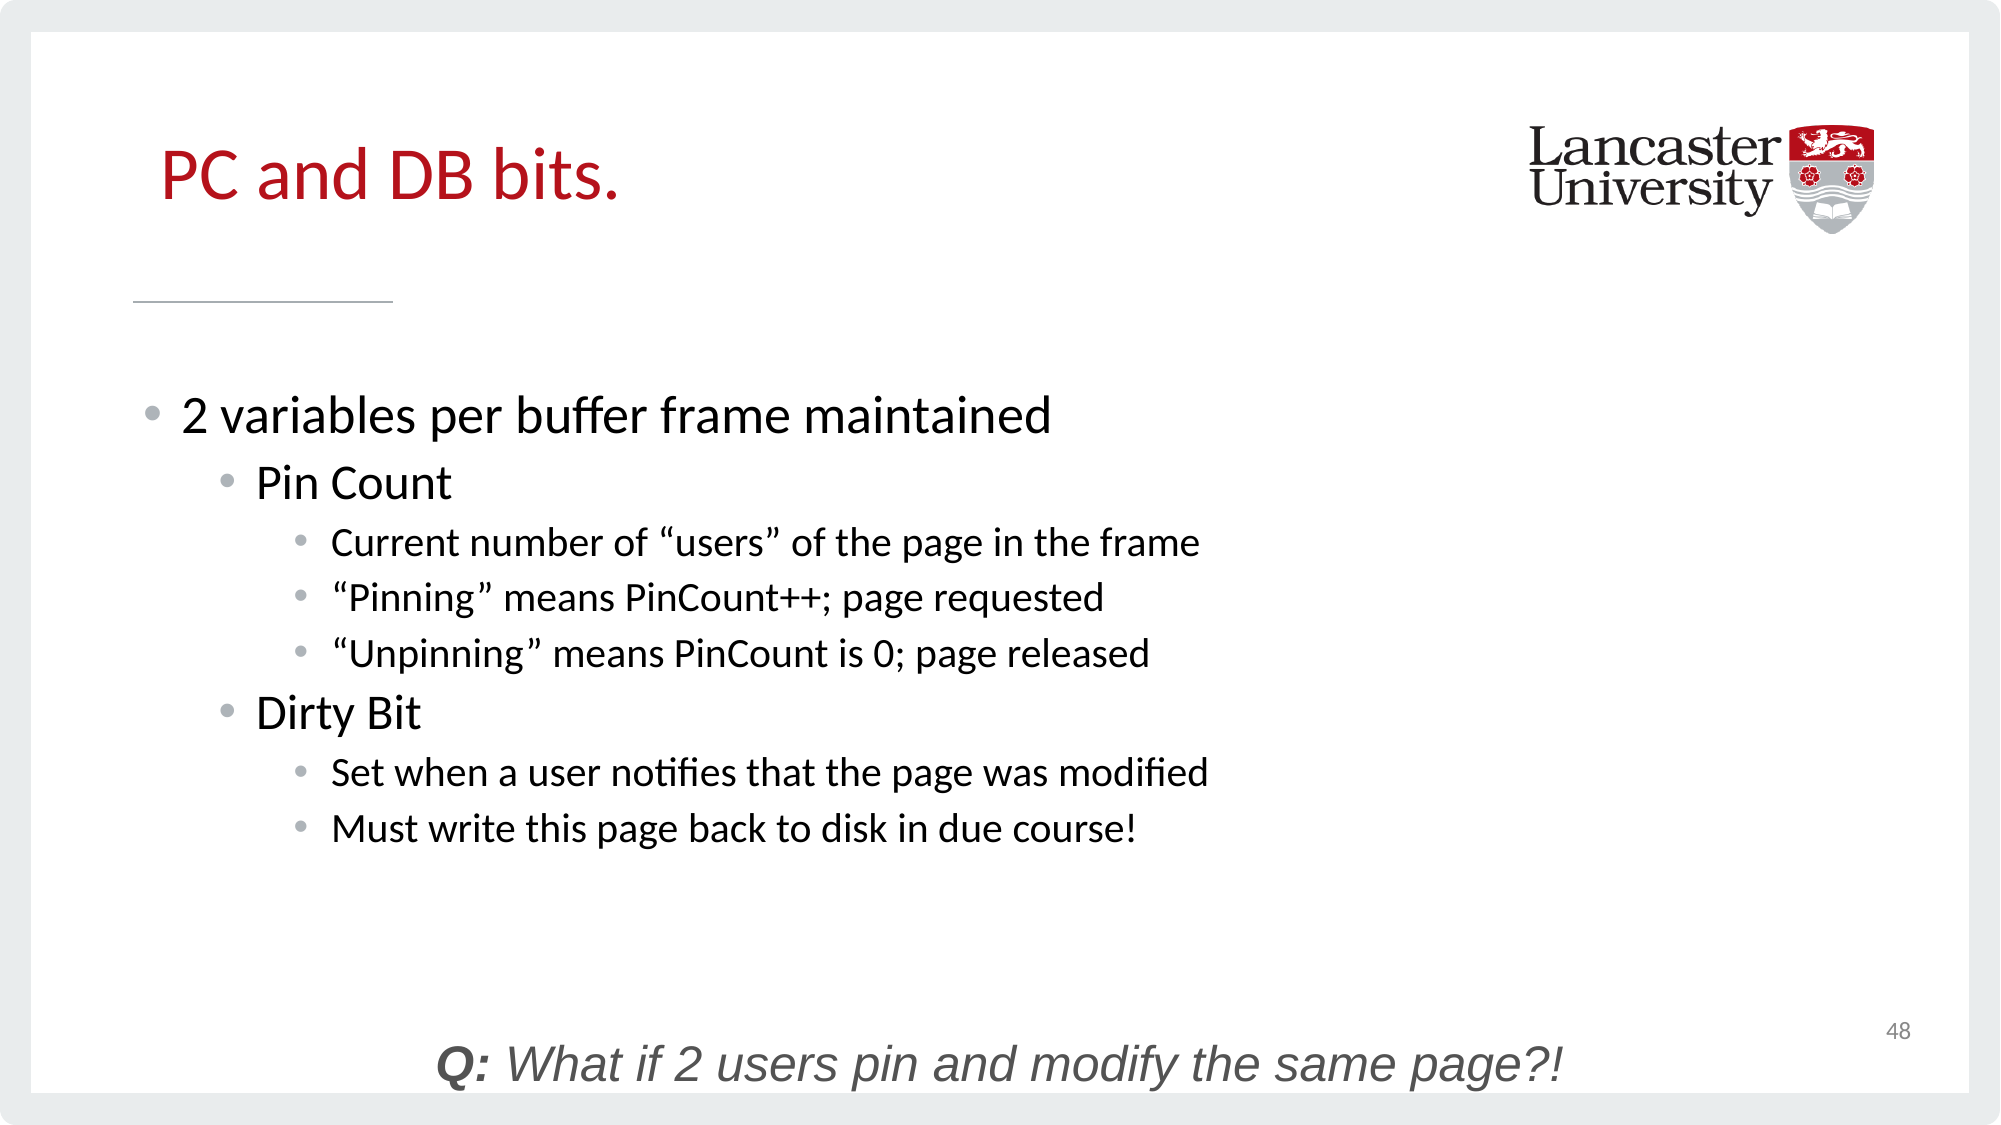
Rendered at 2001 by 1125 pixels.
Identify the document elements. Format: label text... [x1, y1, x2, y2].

title PC and DB bits. [128, 78, 1482, 279]
text_box Q: What if 2 users pin and modify the same page?! [427, 1000, 1572, 1099]
slide_number 48 [1468, 695, 1919, 1125]
list 2 variables per buffer frame maintained Pin Count Current number of “users” of the page in the frame “Pinning” means PinCount++; page requested “Unpinning” means PinCount is 0; page released Dirty Bit Set when a user notifies that the page was modified Must write this page back to disk in due course! [128, 379, 1738, 1014]
text_box [249, 41, 1750, 158]
